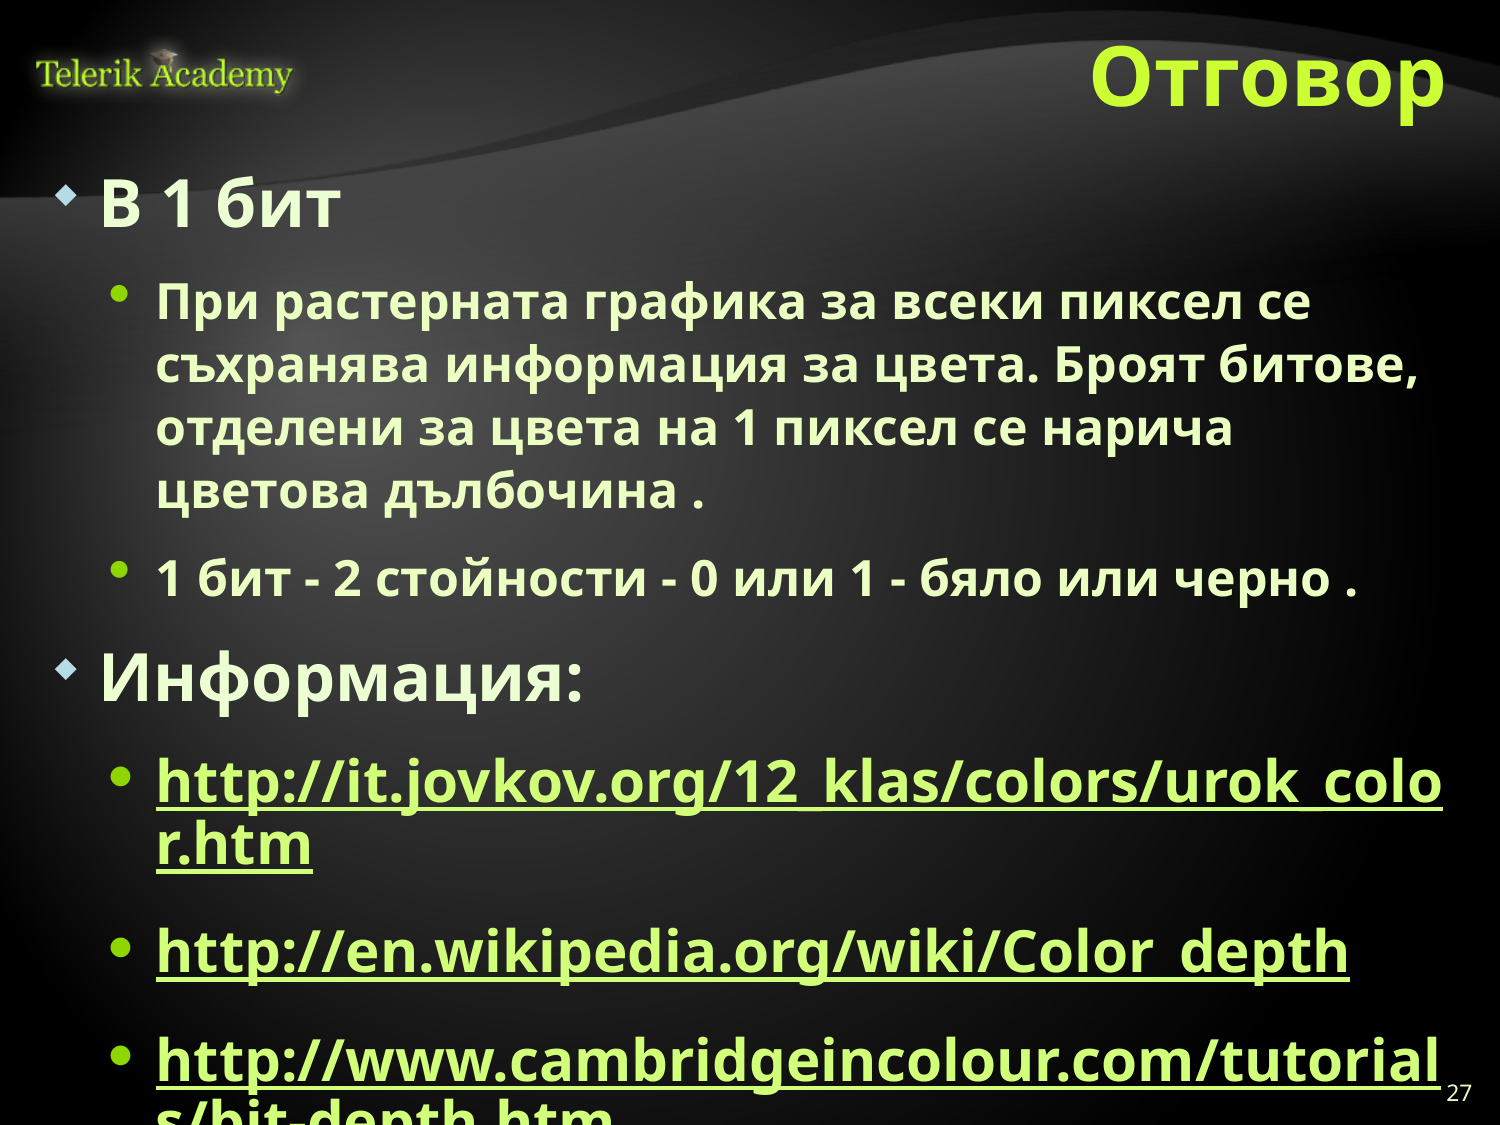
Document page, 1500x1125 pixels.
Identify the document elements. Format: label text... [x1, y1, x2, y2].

list В 1 бит При растерната графика за всеки пиксел се съхранява информация за цвета. Броят битове, отделени за цвета на 1 пиксел се нарича цветова дълбочина . 1 бит - 2 стойности - 0 или 1 - бяло или черно . Информация: http://it.jovkov.org/12_klas/colors/urok_color.htm http://en.wikipedia.org/wiki/Color_depth http://www.cambridgeincolour.com/tutorials/bit-depth.htm [37, 149, 1463, 1100]
title Отговор [300, 12, 1463, 149]
picture [0, 0, 1500, 1125]
slide_number 27 [1412, 1074, 1488, 1113]
